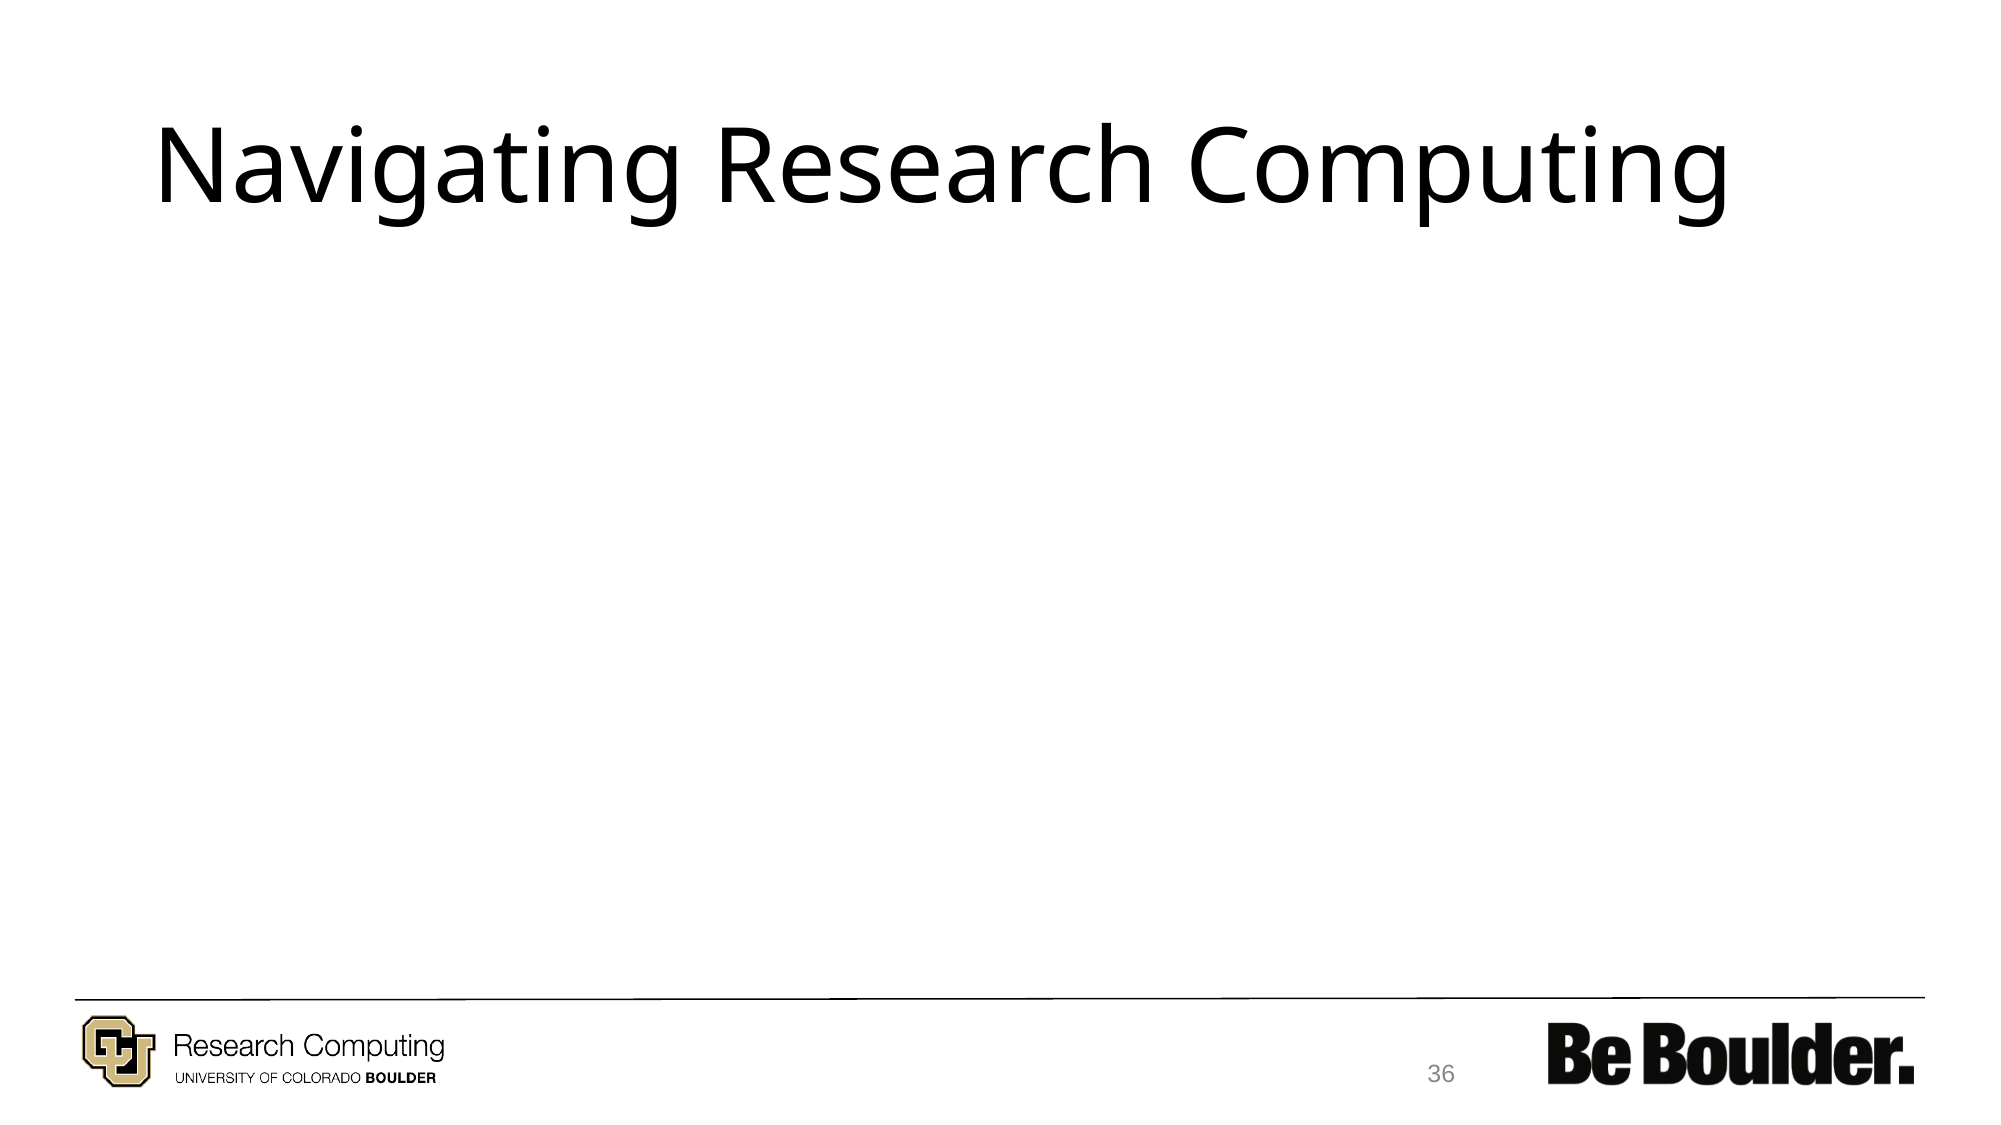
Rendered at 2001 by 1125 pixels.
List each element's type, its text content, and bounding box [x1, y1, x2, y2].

picture [1524, 1015, 1938, 1088]
title Navigating Research Computing [137, 59, 1863, 278]
picture [81, 1015, 444, 1088]
slide_number 36 [1412, 1042, 1525, 1103]
